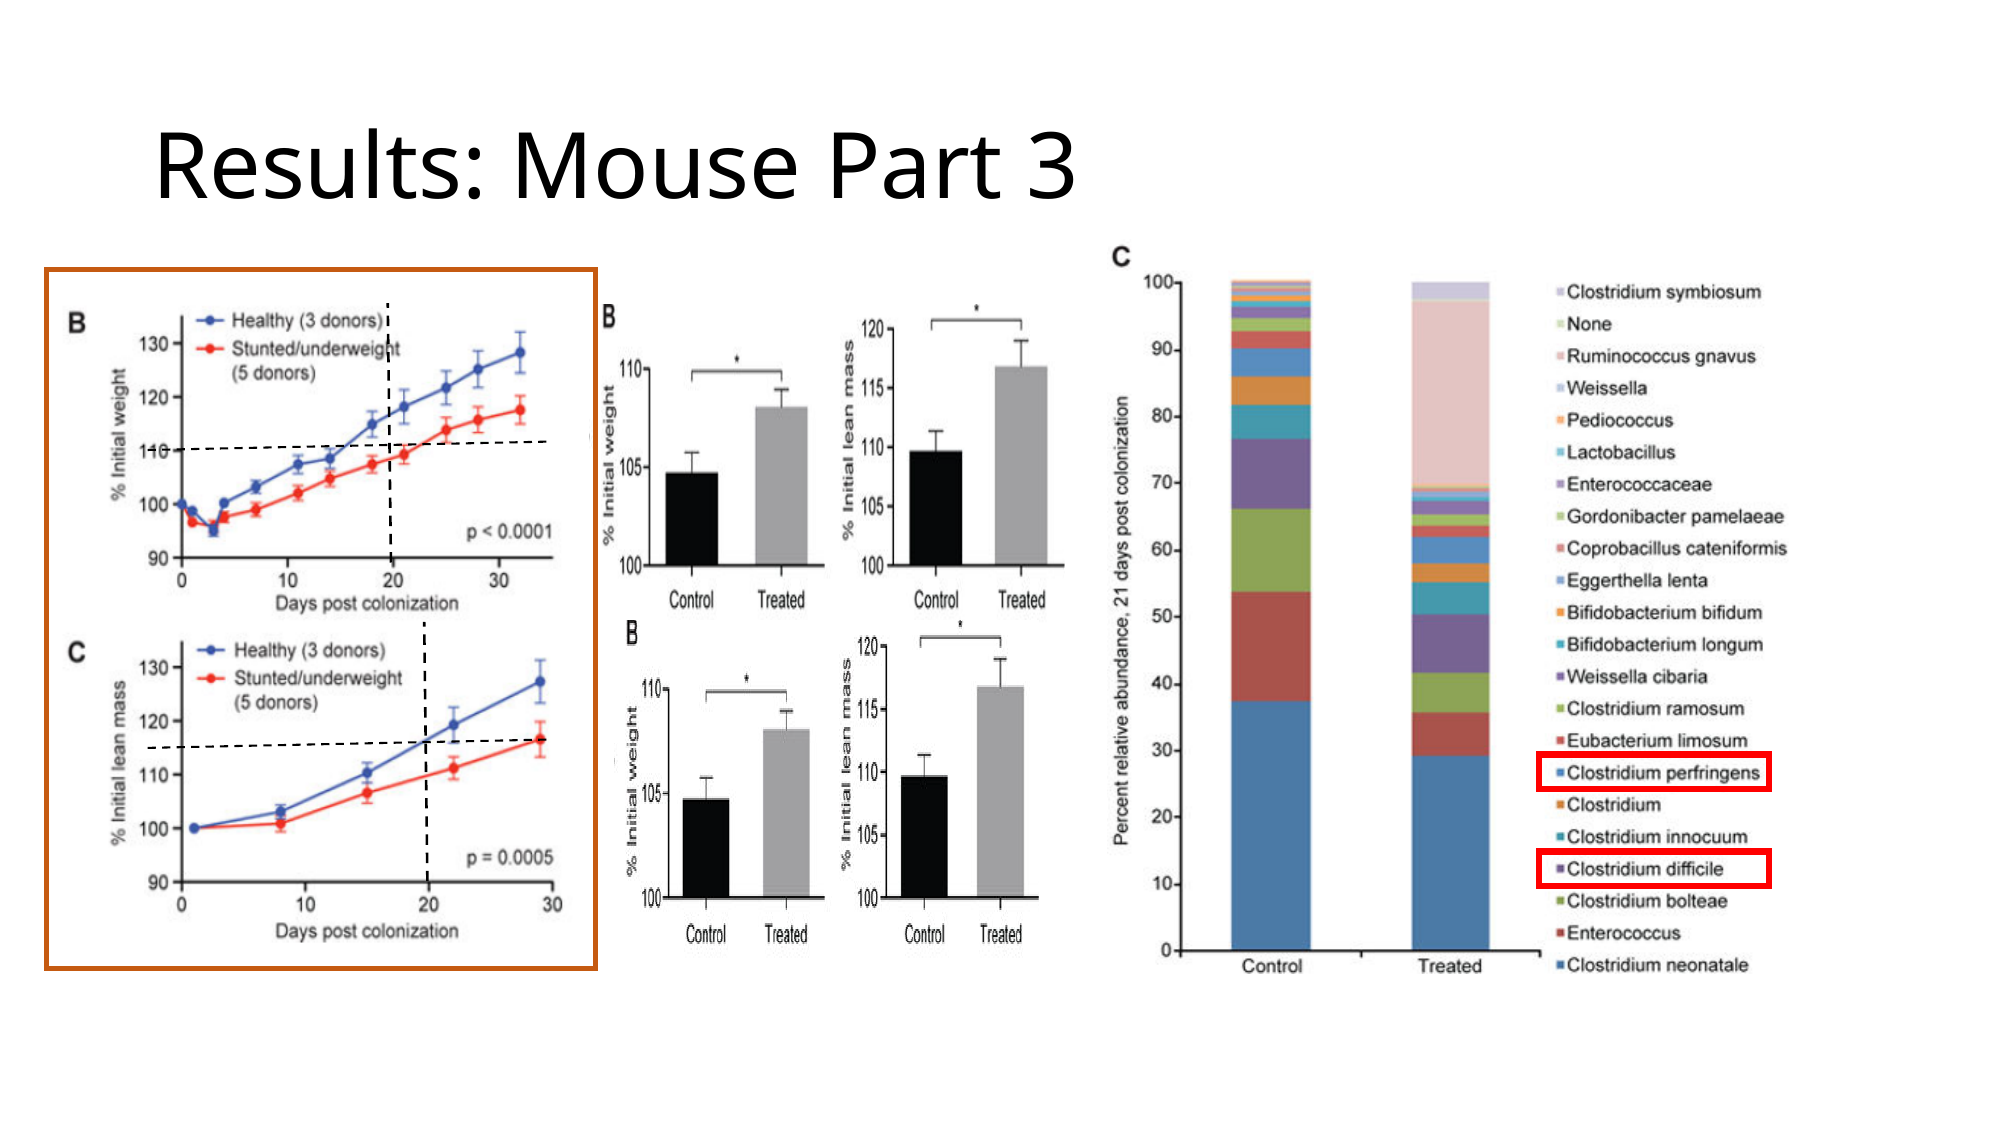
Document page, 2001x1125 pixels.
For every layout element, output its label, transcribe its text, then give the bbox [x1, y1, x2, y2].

picture [1107, 239, 1804, 974]
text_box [387, 450, 391, 563]
text_box [45, 269, 596, 970]
title Results: Mouse Part 3 [137, 59, 1863, 278]
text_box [387, 303, 391, 441]
picture [58, 285, 586, 947]
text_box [147, 441, 548, 450]
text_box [424, 748, 428, 882]
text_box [424, 621, 428, 739]
picture [589, 304, 1065, 991]
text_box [147, 739, 548, 748]
